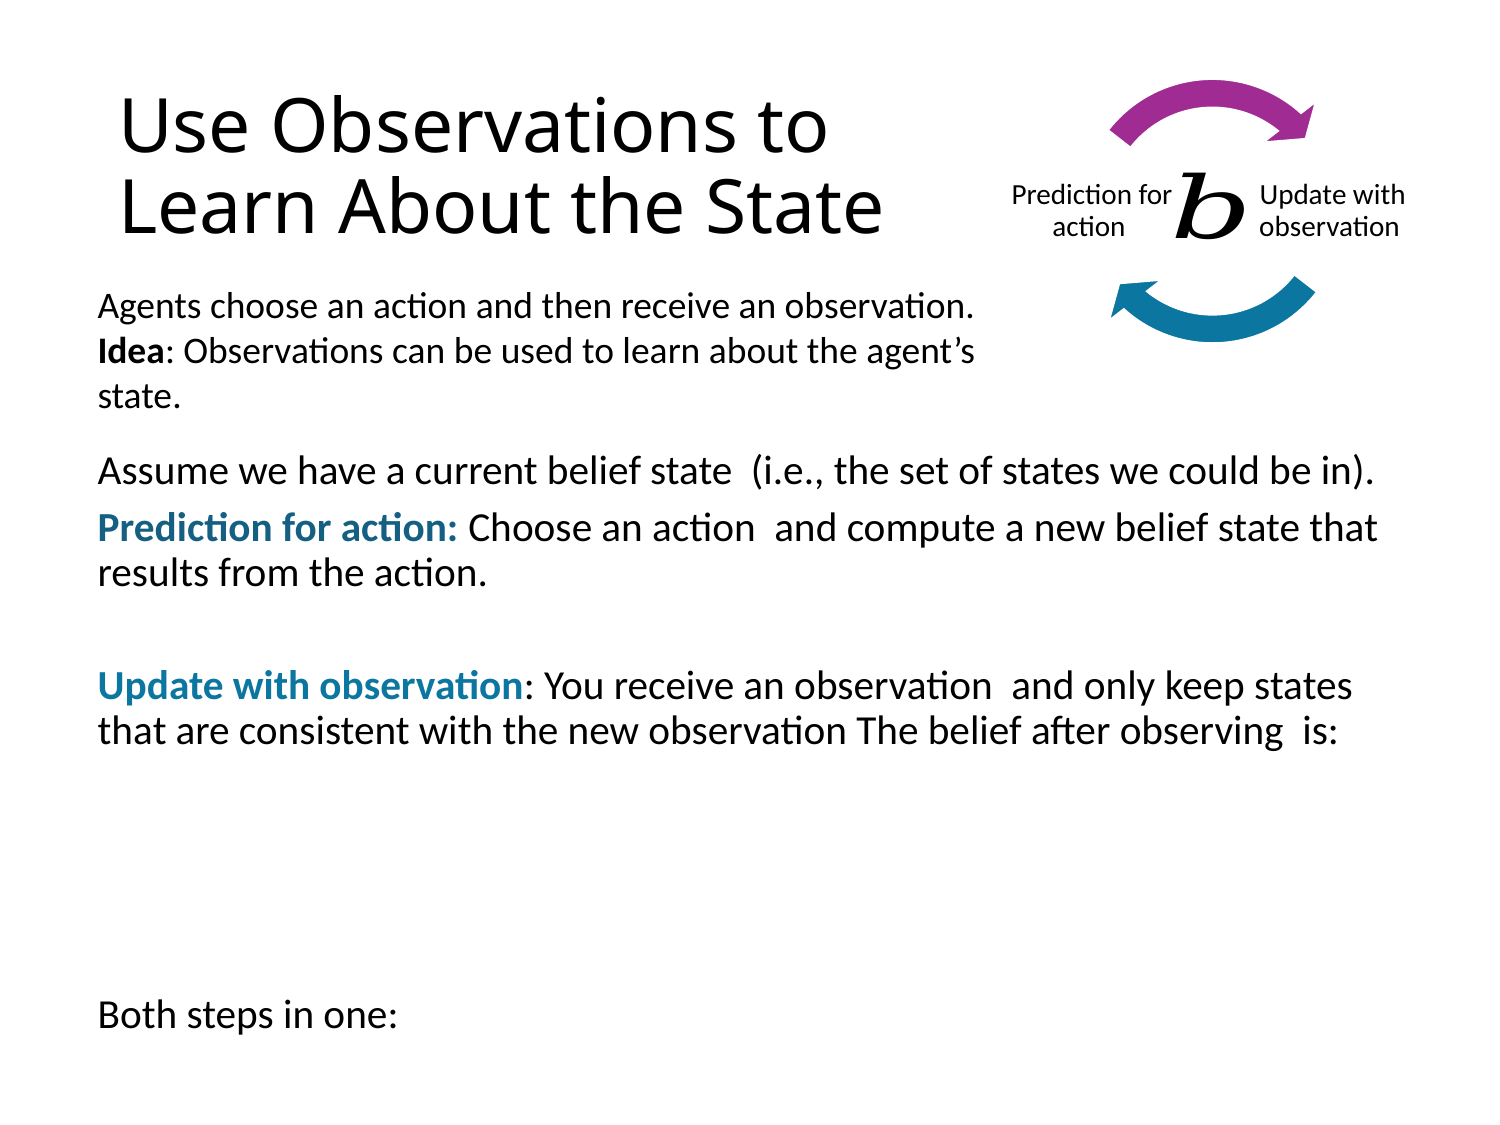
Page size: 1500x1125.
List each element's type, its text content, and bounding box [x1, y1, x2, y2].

text_box Agents choose an action and then receive an observation. Idea: Observations can be used to learn about the agent’s state. [82, 274, 1050, 424]
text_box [987, 59, 1438, 363]
title Use Observations to Learn About the State [103, 59, 987, 274]
